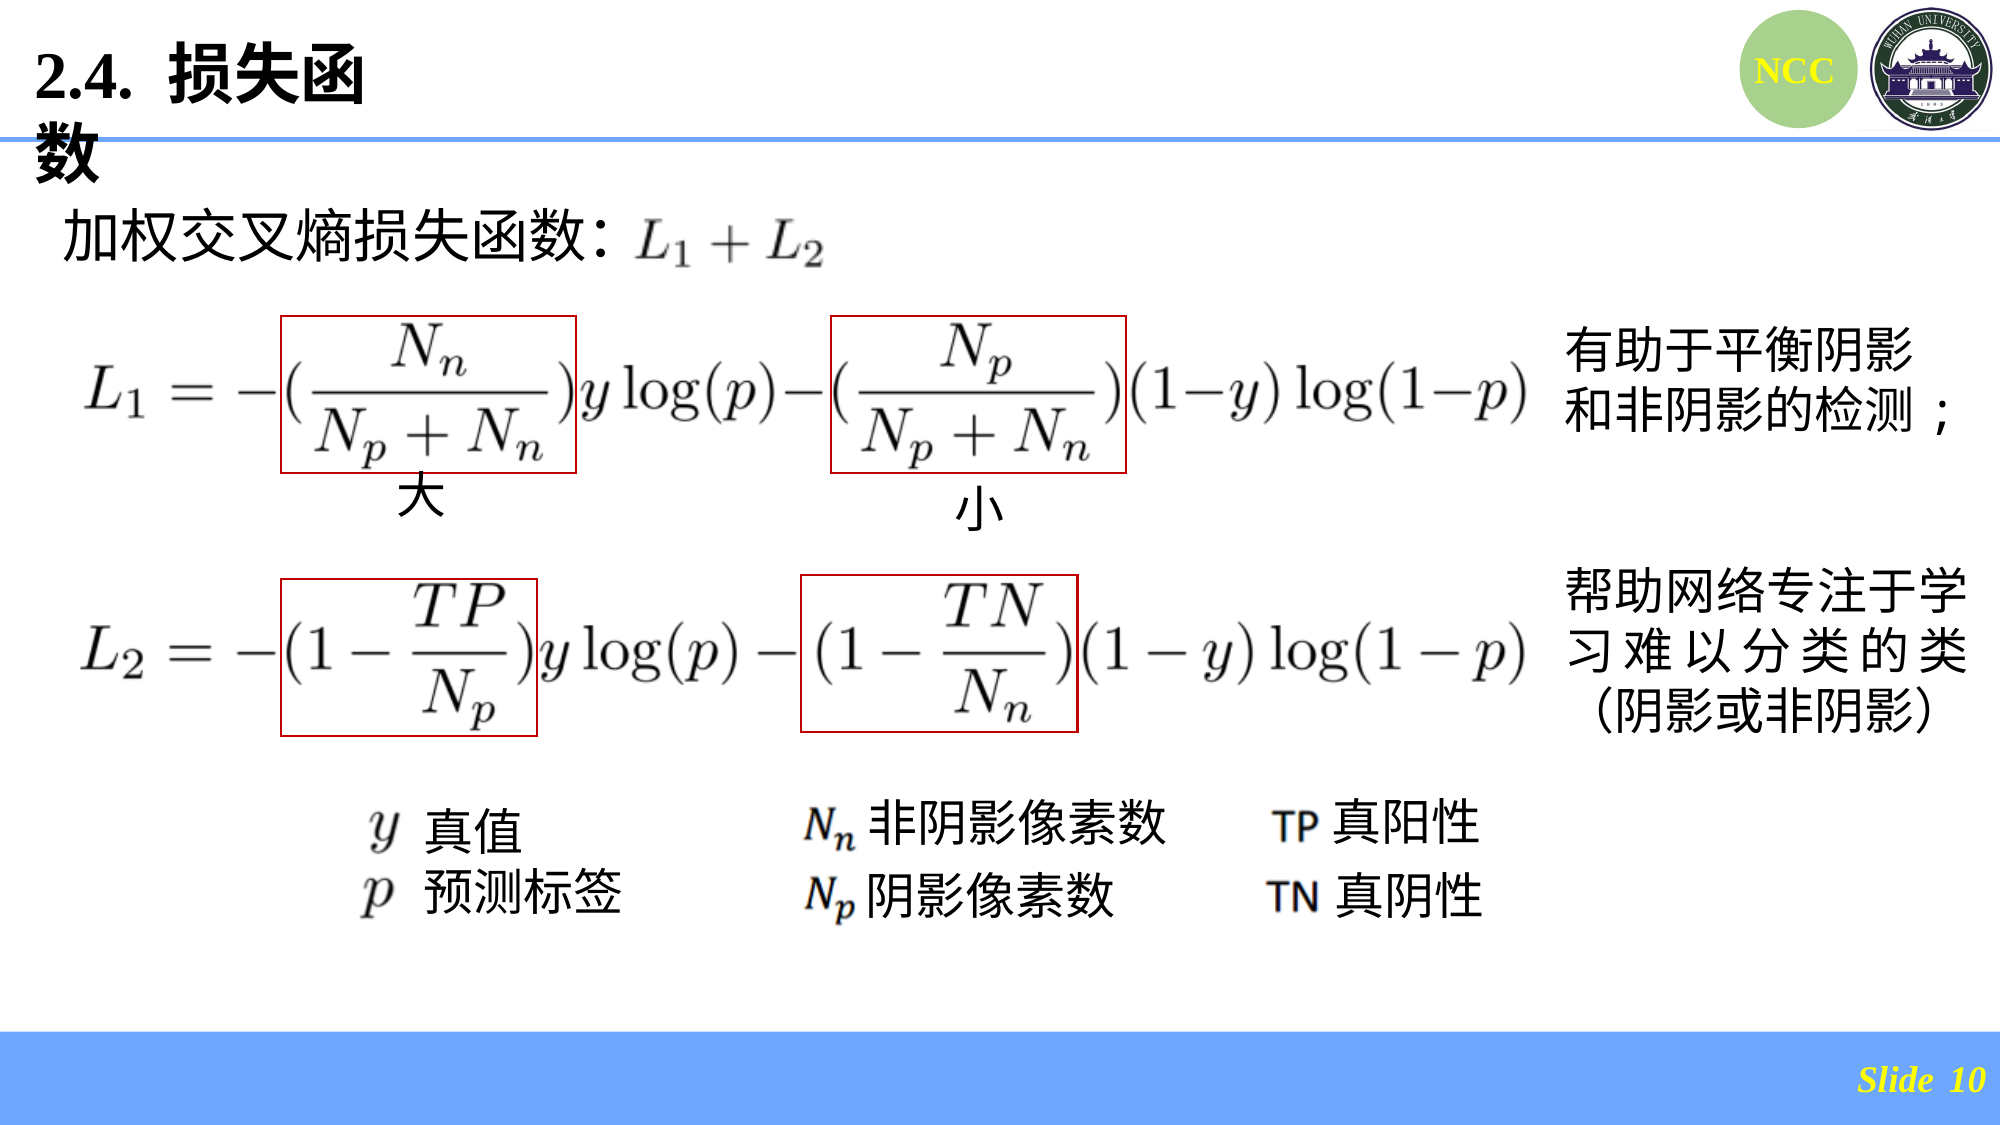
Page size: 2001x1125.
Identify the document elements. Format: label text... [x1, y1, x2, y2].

picture [1857, 7, 1996, 131]
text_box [47, 574, 1553, 747]
text_box 有助于平衡阴影和非阴影的检测; [1553, 311, 1950, 447]
text_box 帮助网络专注于学习难以分类的类（阴影或非阴影） [1549, 552, 1984, 748]
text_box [47, 309, 1553, 546]
text_box 10 [1934, 1047, 2000, 1107]
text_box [359, 783, 1520, 934]
text_box 加权交叉熵损失函数： [47, 191, 666, 277]
picture [620, 195, 848, 282]
text_box 2.4. 损失函数 [19, 24, 439, 200]
